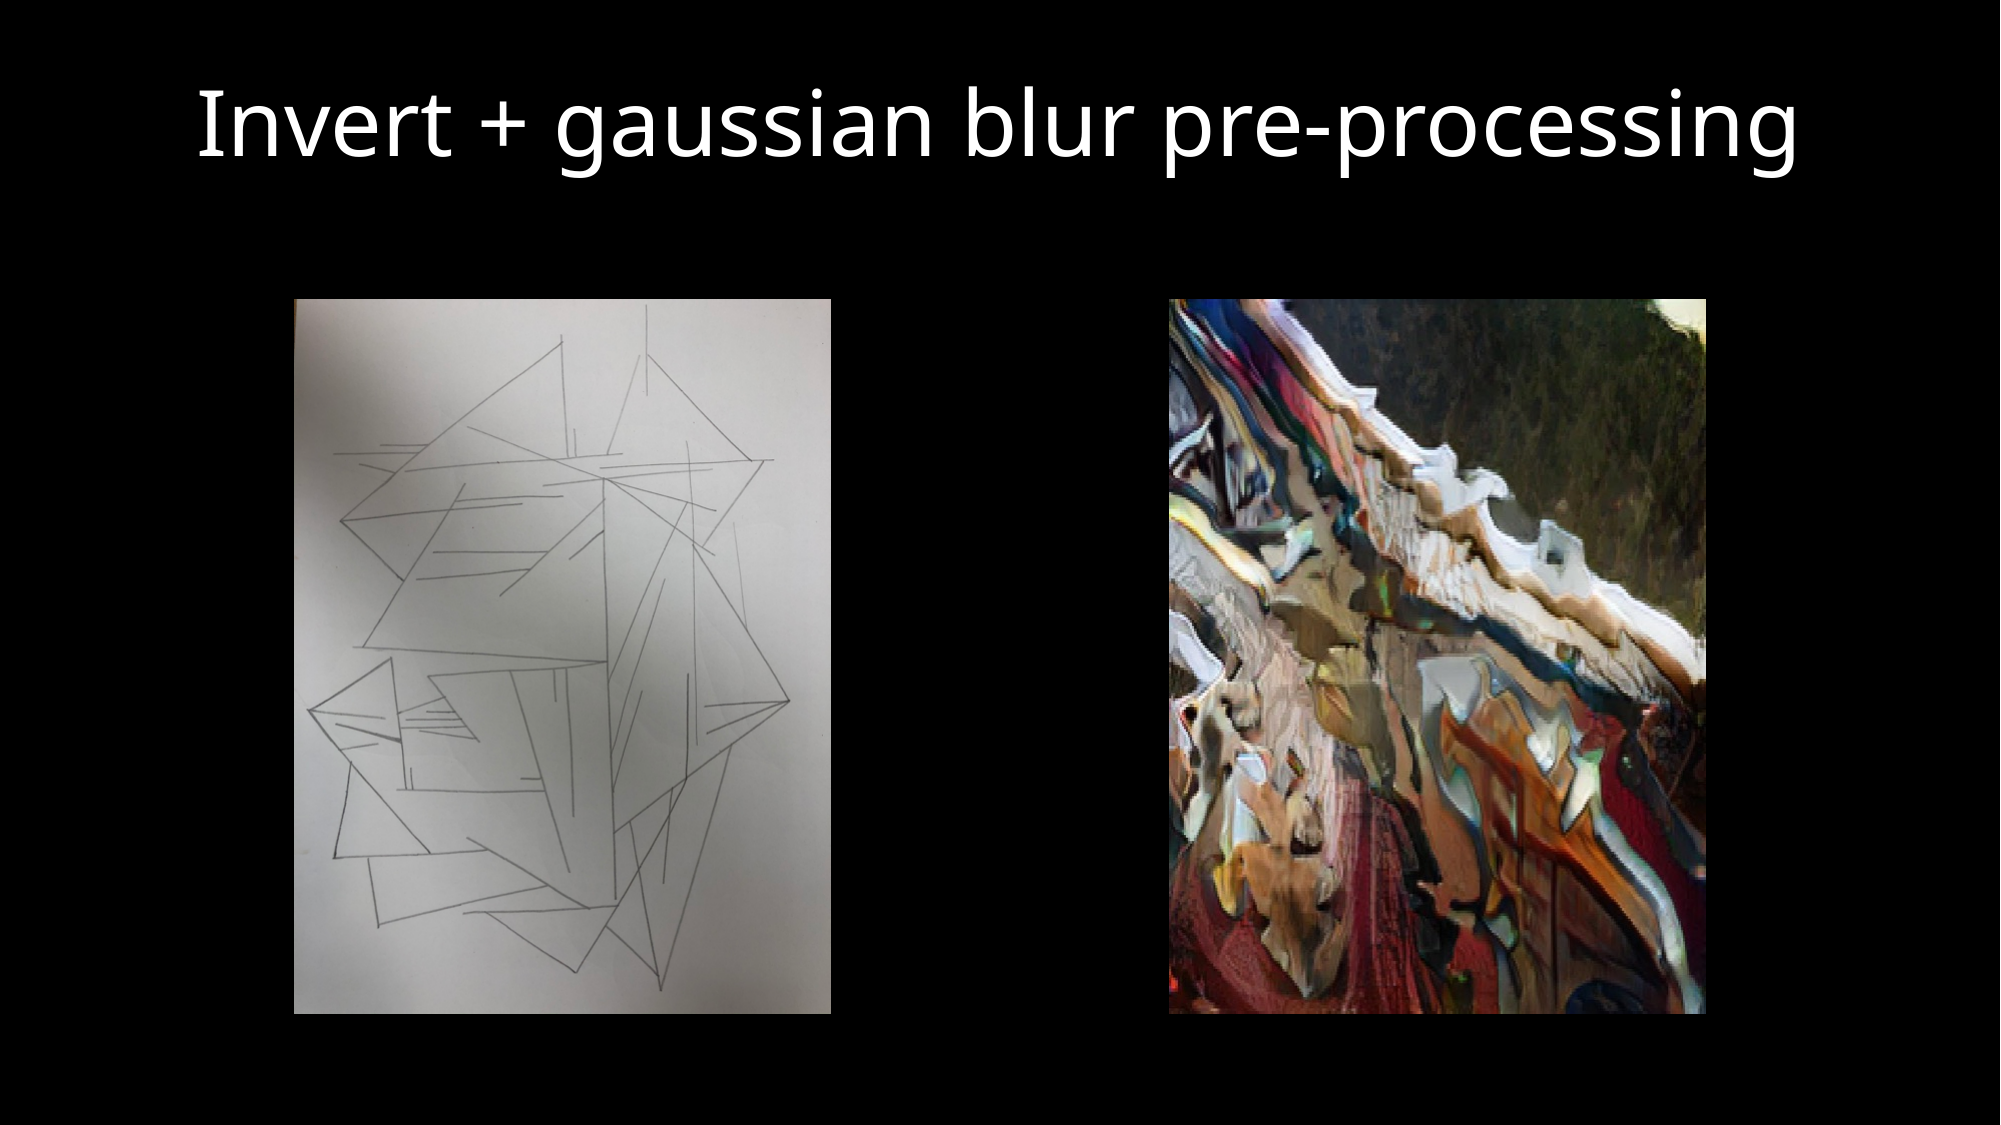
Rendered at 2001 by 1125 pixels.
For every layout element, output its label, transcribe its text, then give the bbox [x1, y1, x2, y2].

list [1169, 299, 1706, 1014]
title Invert + gaussian blur pre-processing [137, 18, 1863, 236]
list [294, 299, 831, 1014]
